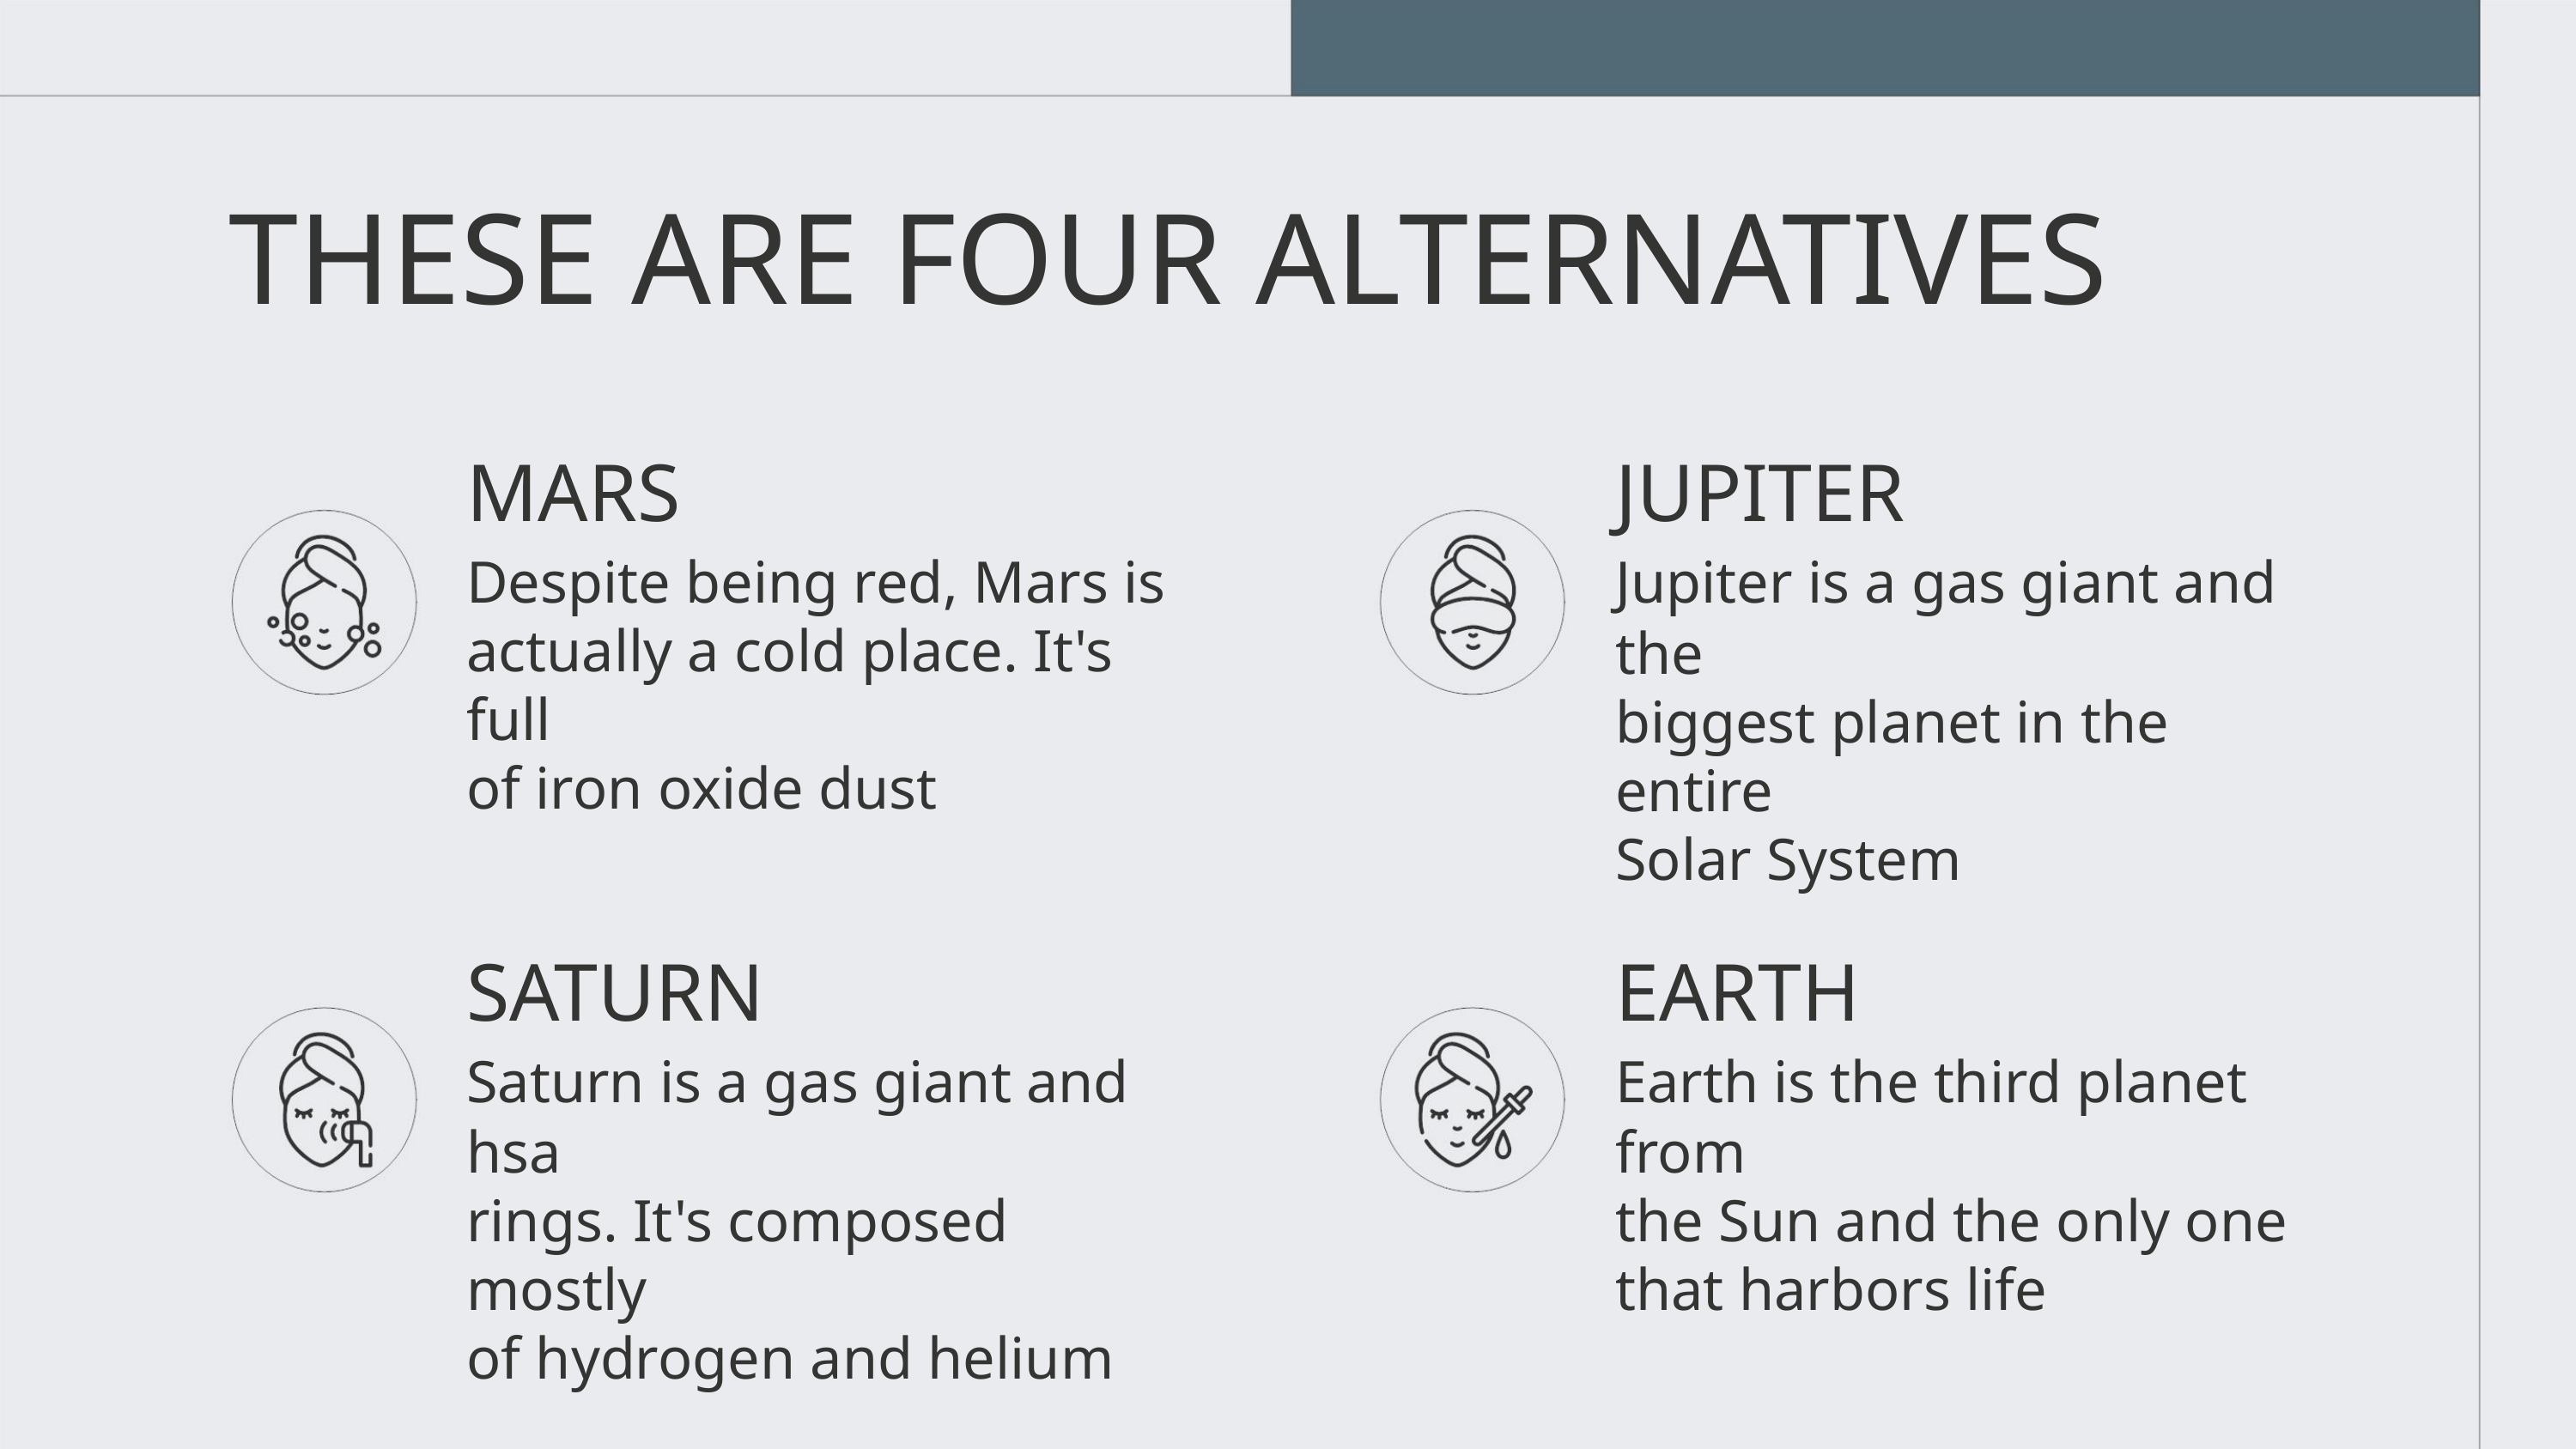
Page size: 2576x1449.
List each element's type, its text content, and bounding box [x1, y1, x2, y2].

text_box SATURN [466, 937, 817, 1037]
text_box Jupiter is a gas giant and the biggest planet in the entire Solar System [1615, 543, 2337, 892]
text_box [0, 0, 2576, 1449]
text_box THESE ARE FOUR ALTERNATIVES [228, 173, 2354, 330]
text_box Earth is the third planet from the Sun and the only one that harbors life [1615, 1042, 2349, 1322]
text_box Despite being red, Mars is actually a cold place. It's full of iron oxide dust [466, 543, 1188, 822]
text_box EARTH [1615, 937, 1905, 1037]
text_box Saturn is a gas giant and hsa rings. It's composed mostly of hydrogen and helium [466, 1042, 1190, 1391]
text_box MARS [466, 439, 716, 538]
text_box JUPITER [1615, 439, 1990, 538]
